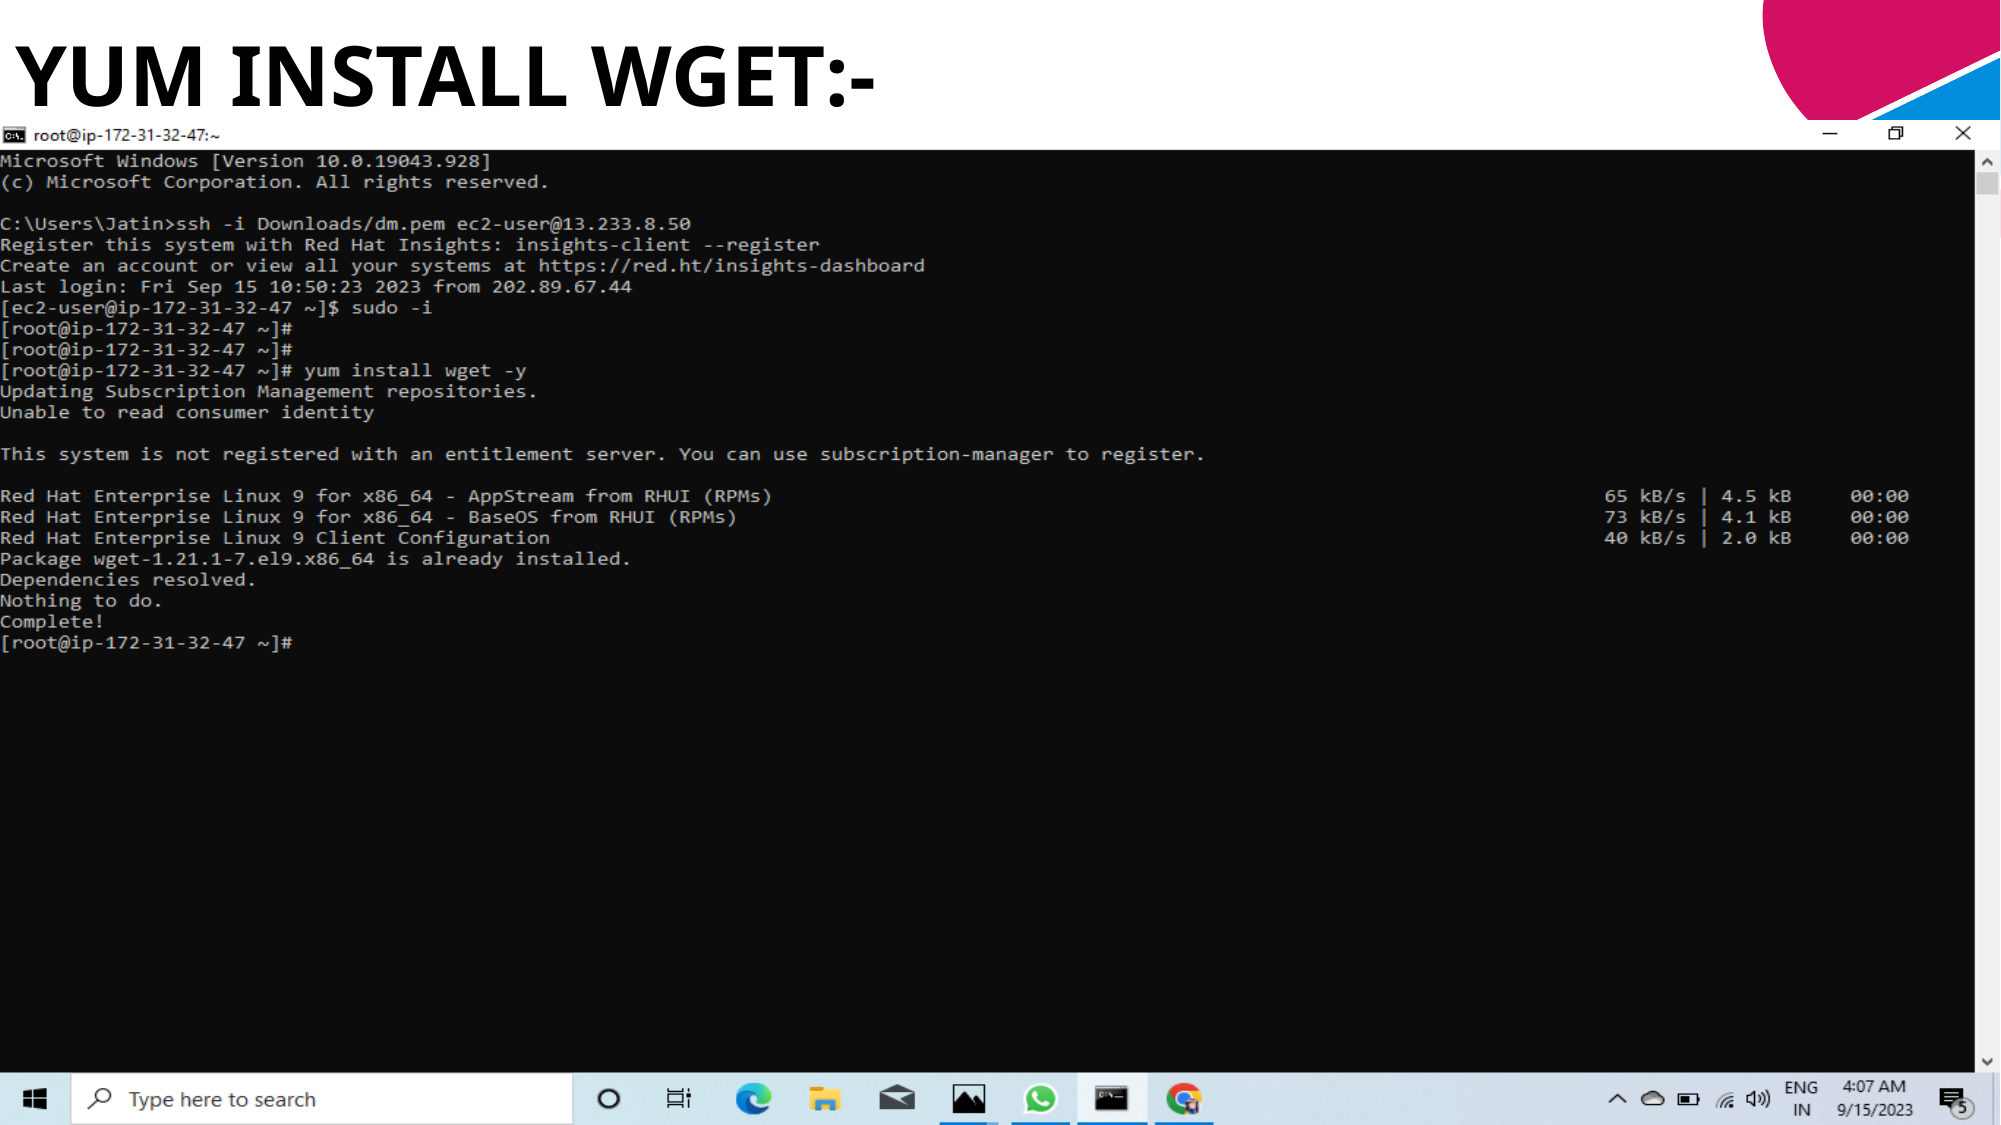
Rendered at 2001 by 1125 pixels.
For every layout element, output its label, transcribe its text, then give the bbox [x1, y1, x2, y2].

title YUM INSTALL WGET:- [0, 2, 1485, 120]
picture [0, 120, 2000, 1125]
